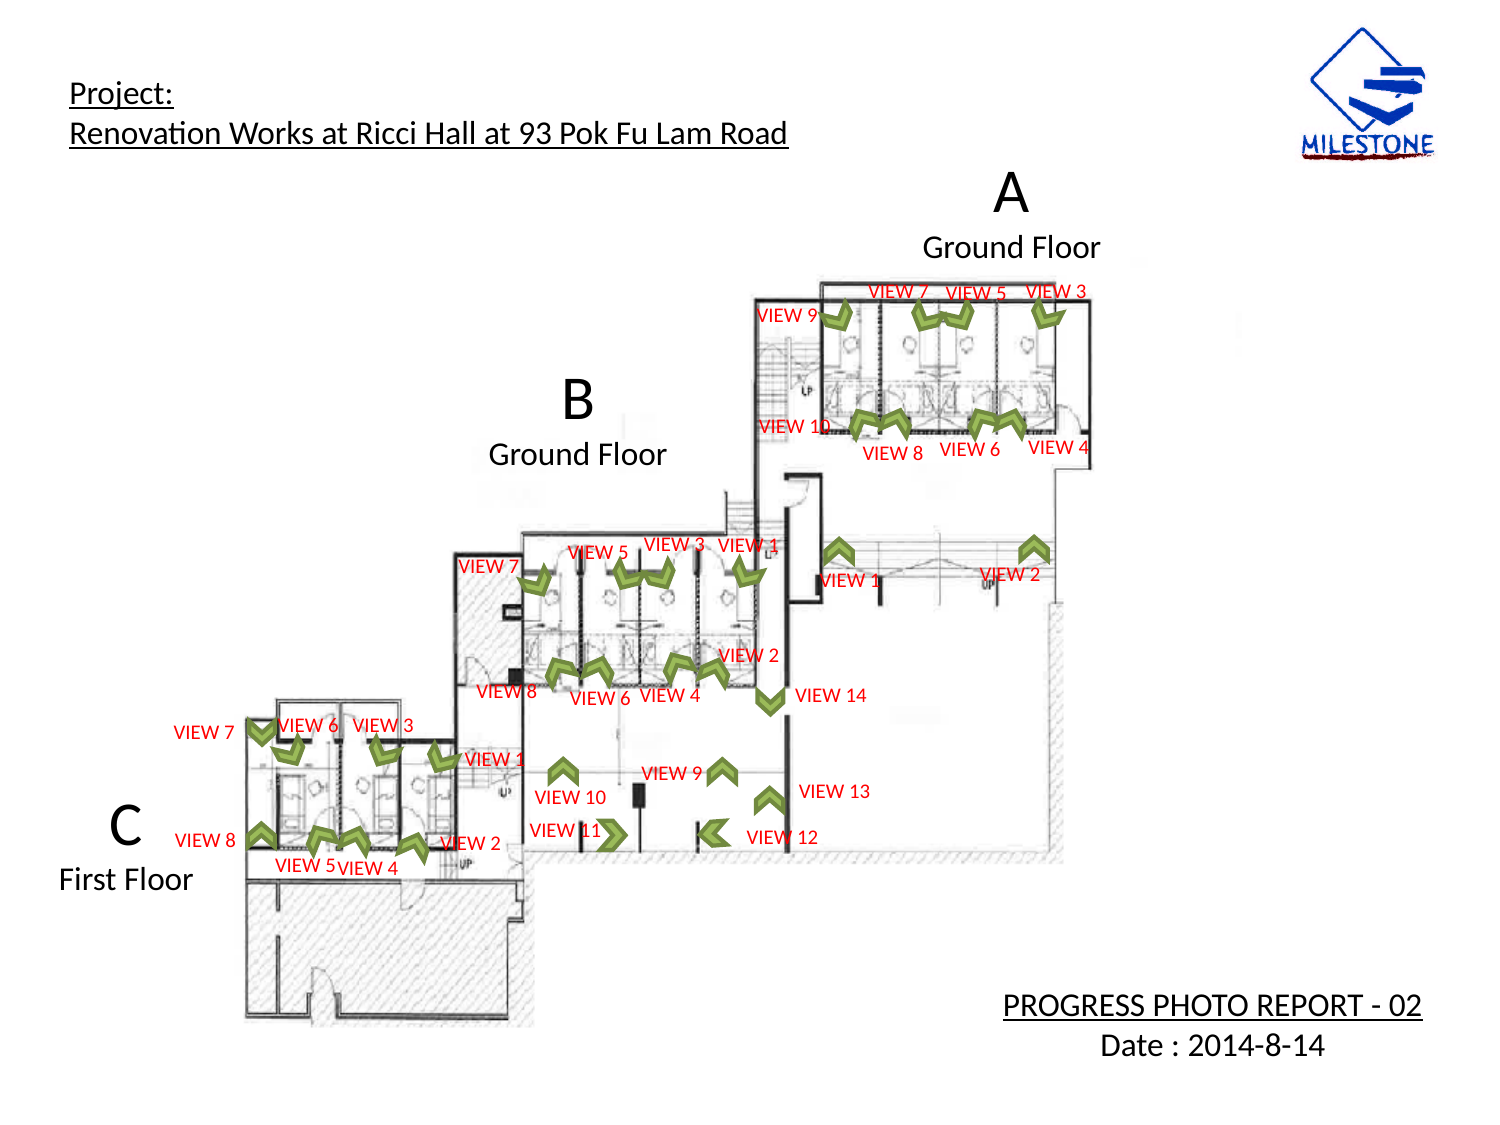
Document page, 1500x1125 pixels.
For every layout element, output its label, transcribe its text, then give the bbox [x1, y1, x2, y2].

text_box C First Floor [0, 775, 201, 905]
text_box VIEW 8 [160, 819, 201, 859]
picture [1268, 10, 1465, 181]
text_box A Ground Floor [820, 142, 1204, 249]
picture [206, 251, 1242, 1038]
text_box VIEW 7 [158, 711, 201, 751]
text_box PROGRESS PHOTO REPORT - 02 Date : 2014-8-14 [960, 975, 1466, 1071]
text_box Project: Renovation Works at Ricci Hall at 93 Pok Fu Lam Road [54, 64, 945, 159]
